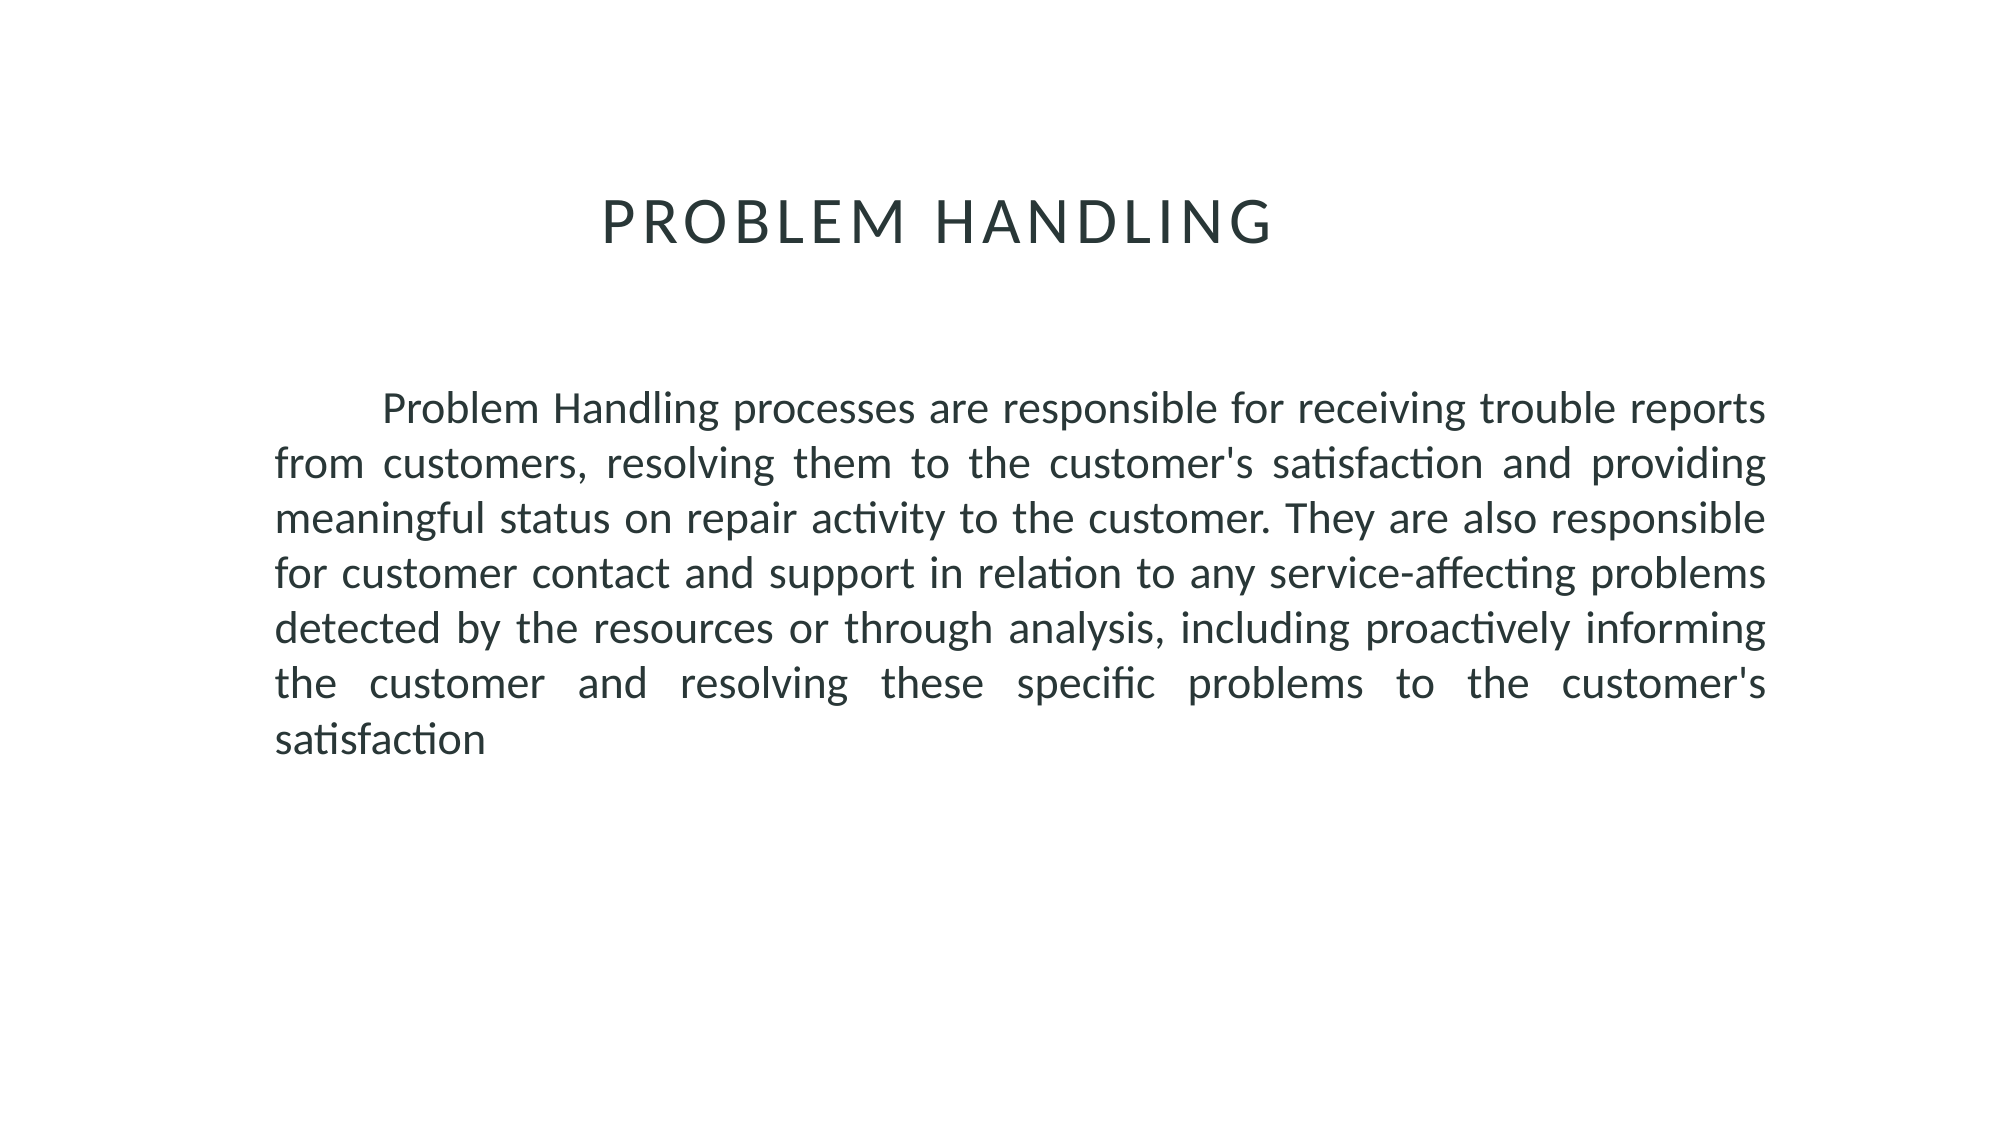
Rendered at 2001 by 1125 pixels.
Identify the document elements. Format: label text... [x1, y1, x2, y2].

list Problem Handling processes are responsible for receiving trouble reports from customers, resolving them to the customer's satisfaction and providing meaningful status on repair activity to the customer. They are also responsible for customer contact and support in relation to any service-affecting problems detected by the resources or through analysis, including proactively informing the customer and resolving these specific problems to the customer's satisfaction [225, 369, 1782, 1013]
title PROBLEM HANDLING [225, 112, 1782, 338]
text_box [774, 524, 1225, 586]
